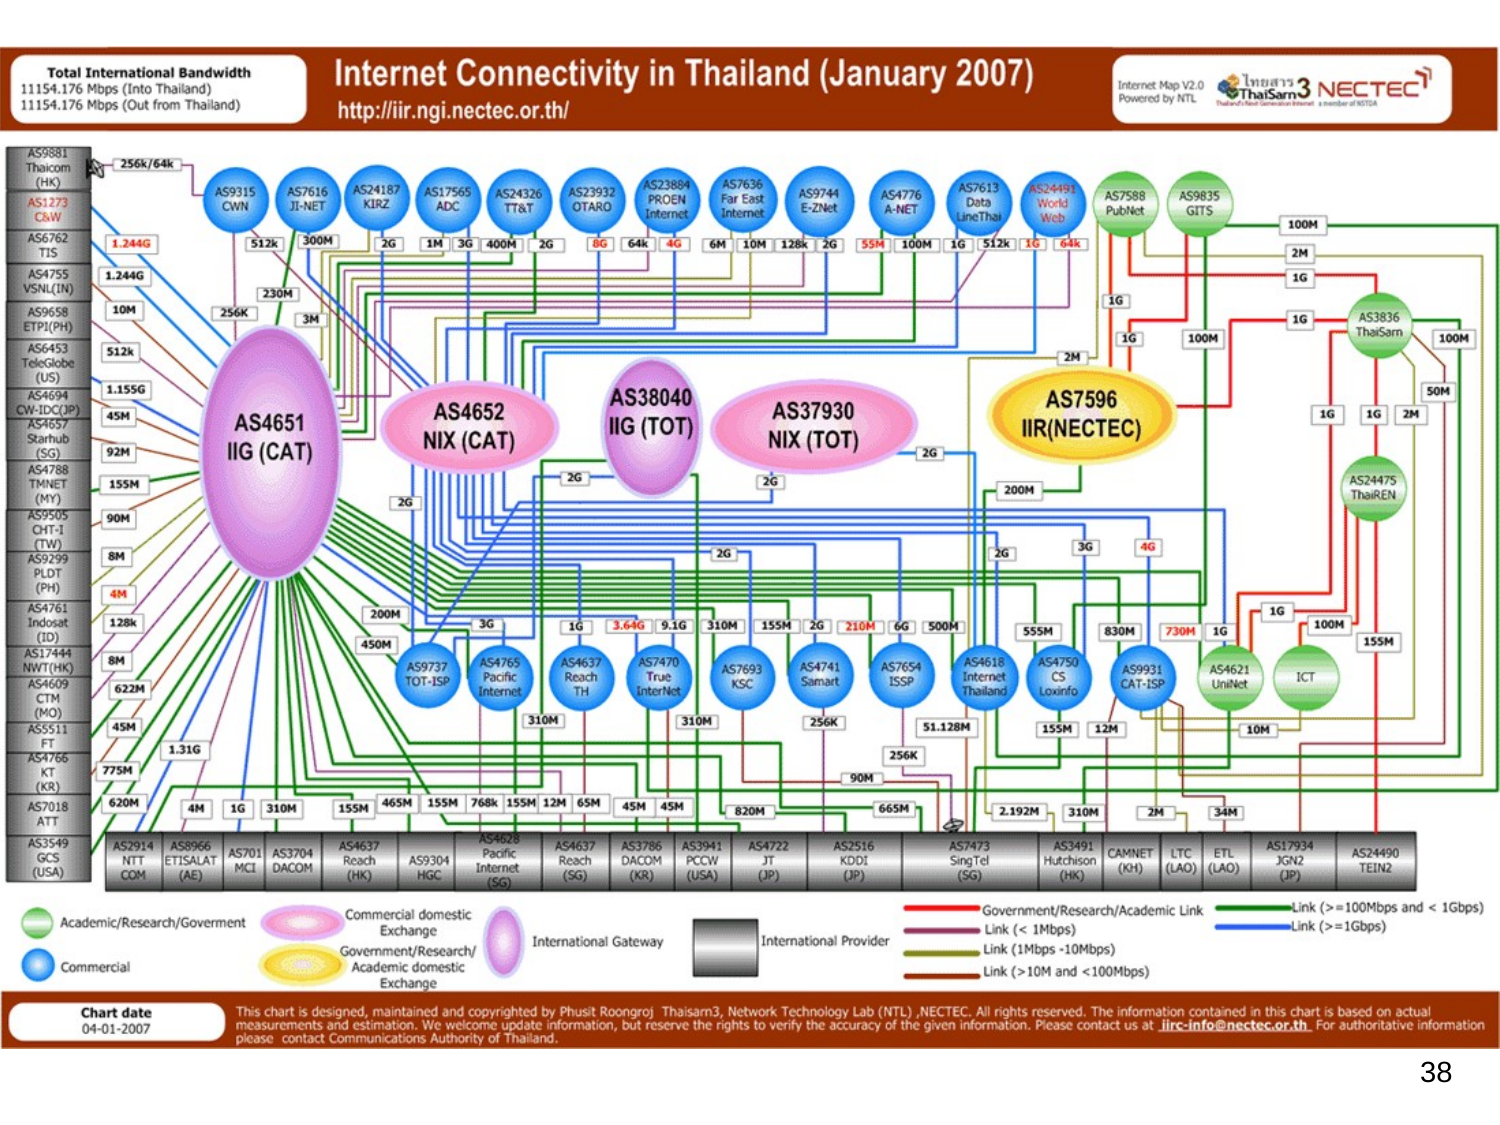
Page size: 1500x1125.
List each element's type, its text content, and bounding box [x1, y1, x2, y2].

text_box [0, 46, 1500, 1049]
slide_number 38 [1386, 1057, 1457, 1094]
